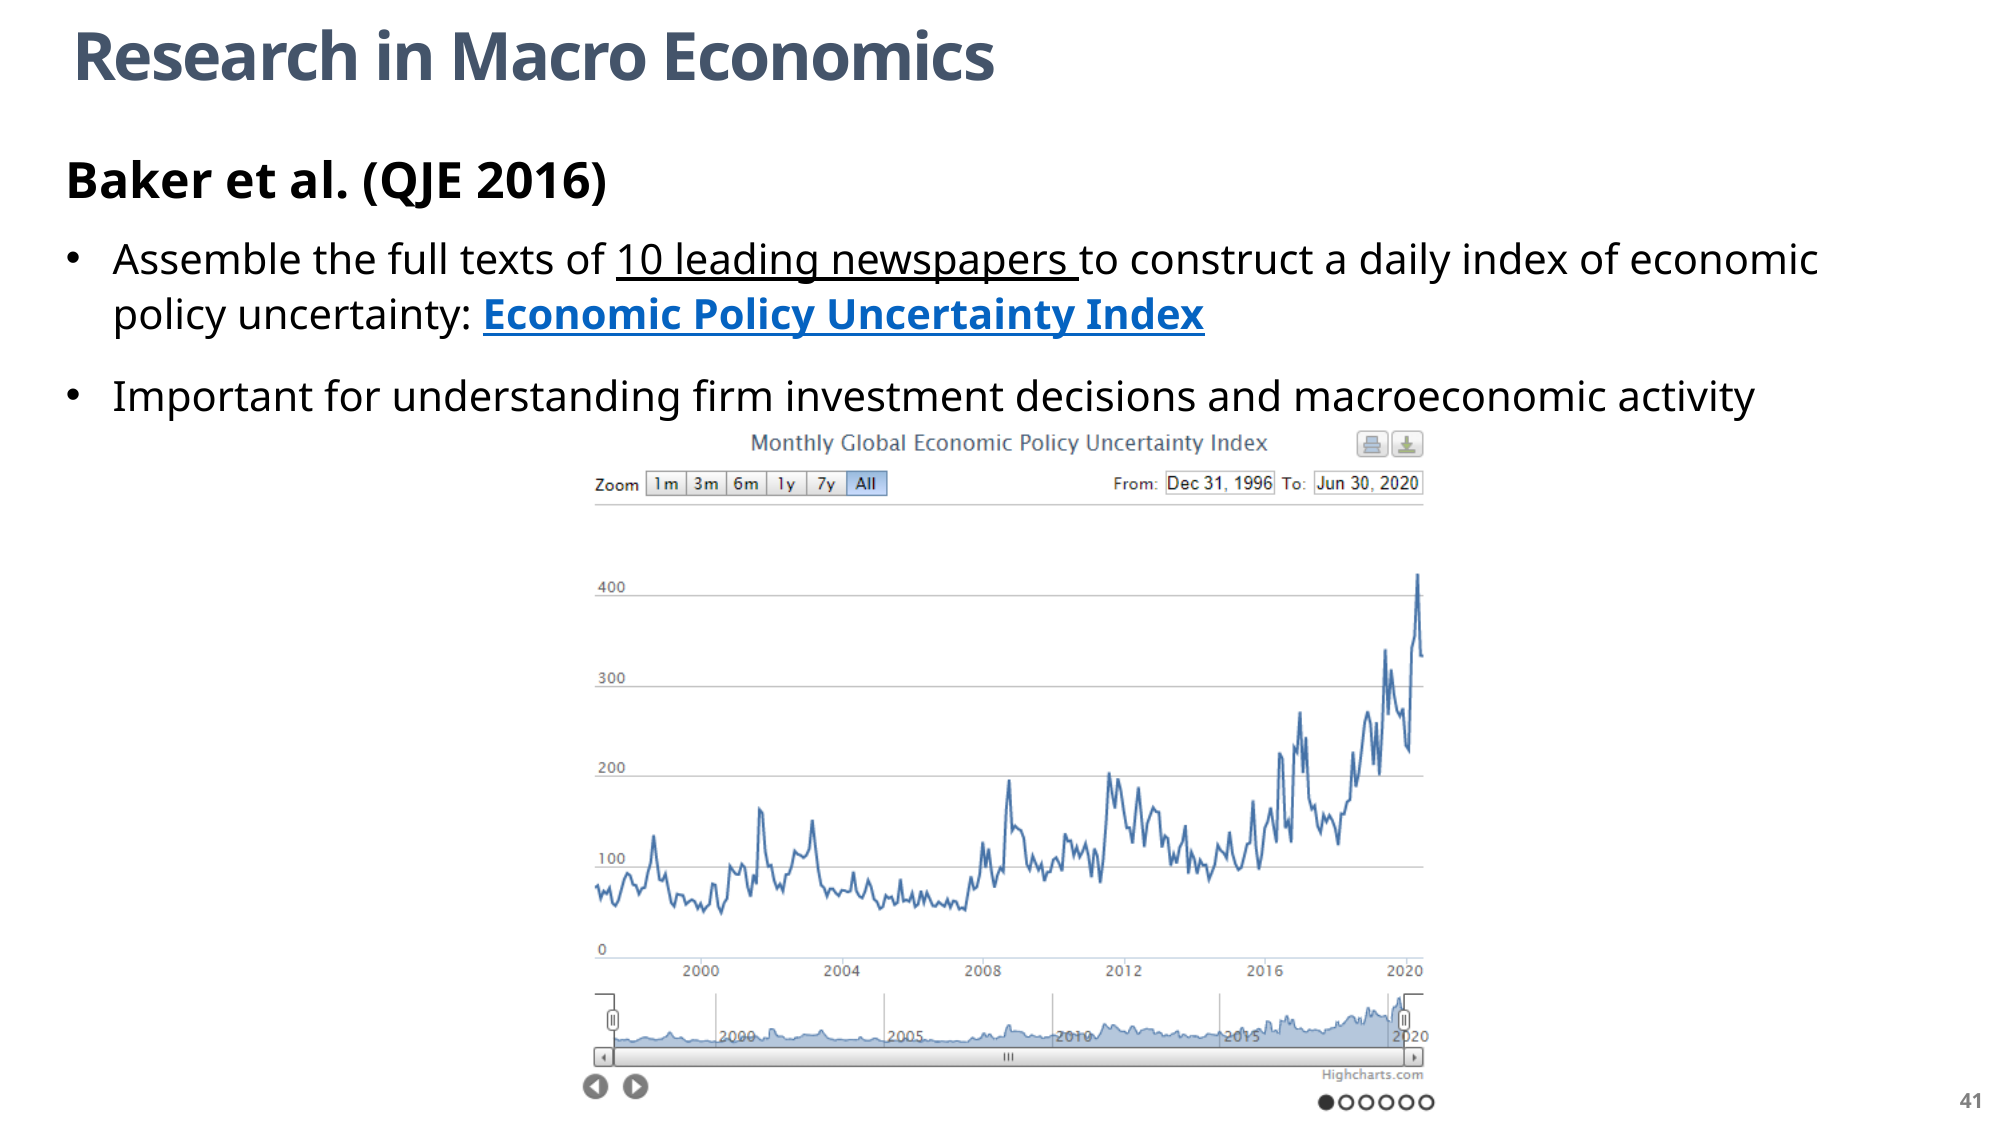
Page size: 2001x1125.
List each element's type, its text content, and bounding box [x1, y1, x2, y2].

text_box 41 [1940, 1080, 1999, 1125]
text_box Research in Macro Economics [57, 3, 1408, 104]
text_box Baker et al. (QJE 2016) Assemble the full texts of 10 leading newspapers to construct a daily index of economic policy uncertainty: Economic Policy Uncertainty Index Important for understanding firm investment decisions and macroeconomic activity [51, 135, 1947, 427]
picture [574, 424, 1445, 1118]
